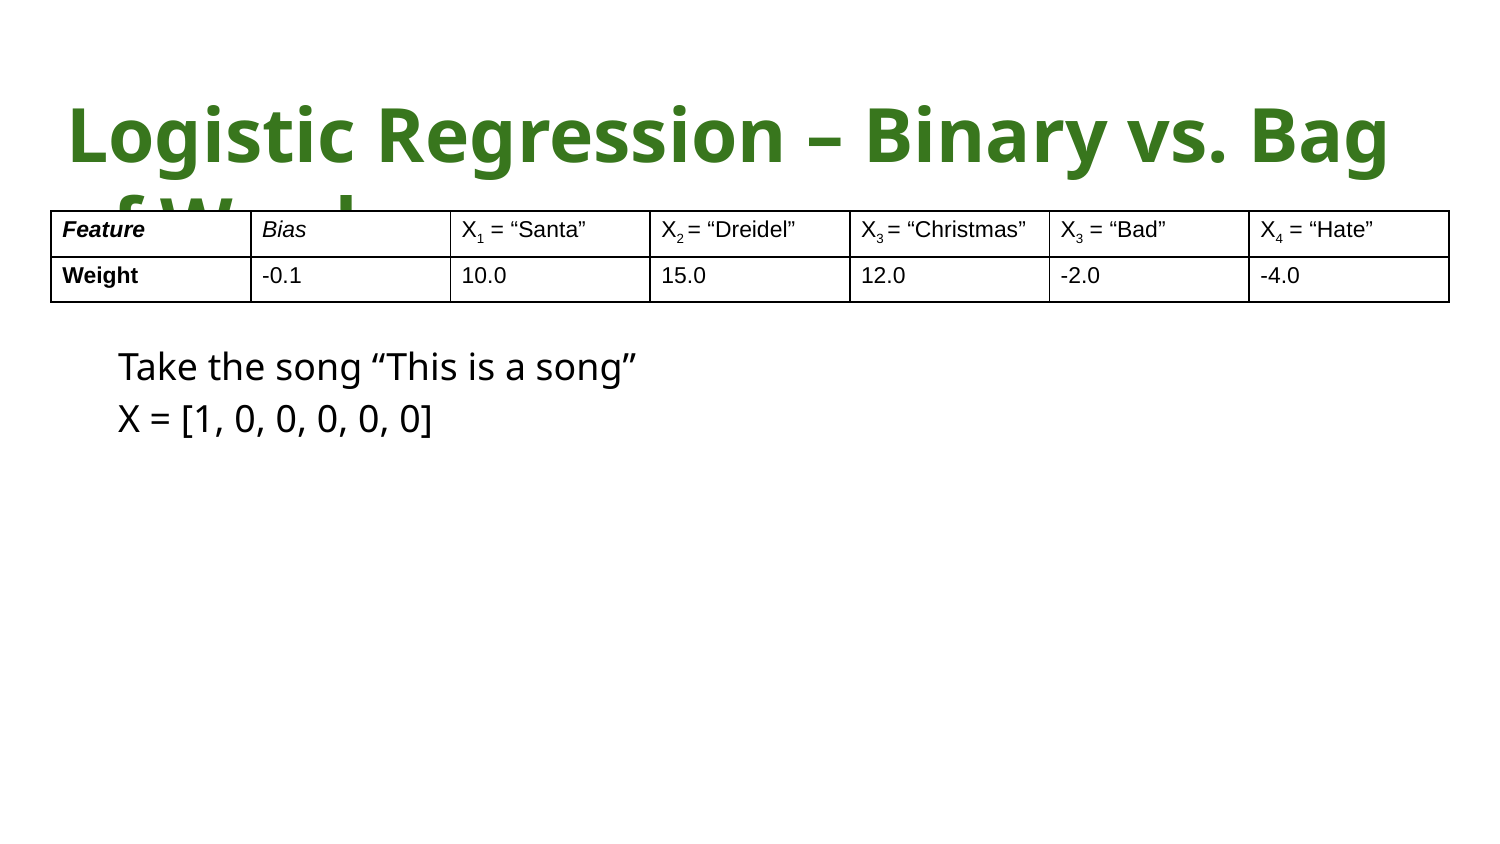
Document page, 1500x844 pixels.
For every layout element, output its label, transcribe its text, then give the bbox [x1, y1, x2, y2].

table_header Feature [52, 212, 250, 256]
table_cell 10.0 [451, 258, 649, 301]
title Logistic Regression – Binary vs. Bag of Words [51, 72, 1449, 167]
table_cell 15.0 [651, 258, 849, 301]
table_cell -0.1 [252, 258, 450, 301]
table_header Bias [252, 212, 450, 256]
table_header X2 = “Dreidel” [651, 212, 849, 256]
table_cell 12.0 [851, 258, 1049, 301]
table_header X3 = “Christmas” [851, 212, 1049, 256]
list Take the song “This is a song” X = [1, 0, 0, 0, 0, 0] [103, 303, 1397, 844]
table_header X4 = “Hate” [1250, 212, 1448, 256]
table_cell -2.0 [1050, 258, 1248, 301]
table_header X1 = “Santa” [451, 212, 649, 256]
table_cell Weight [52, 258, 250, 301]
table_cell -4.0 [1250, 258, 1448, 301]
table_header X3 = “Bad” [1050, 212, 1248, 256]
